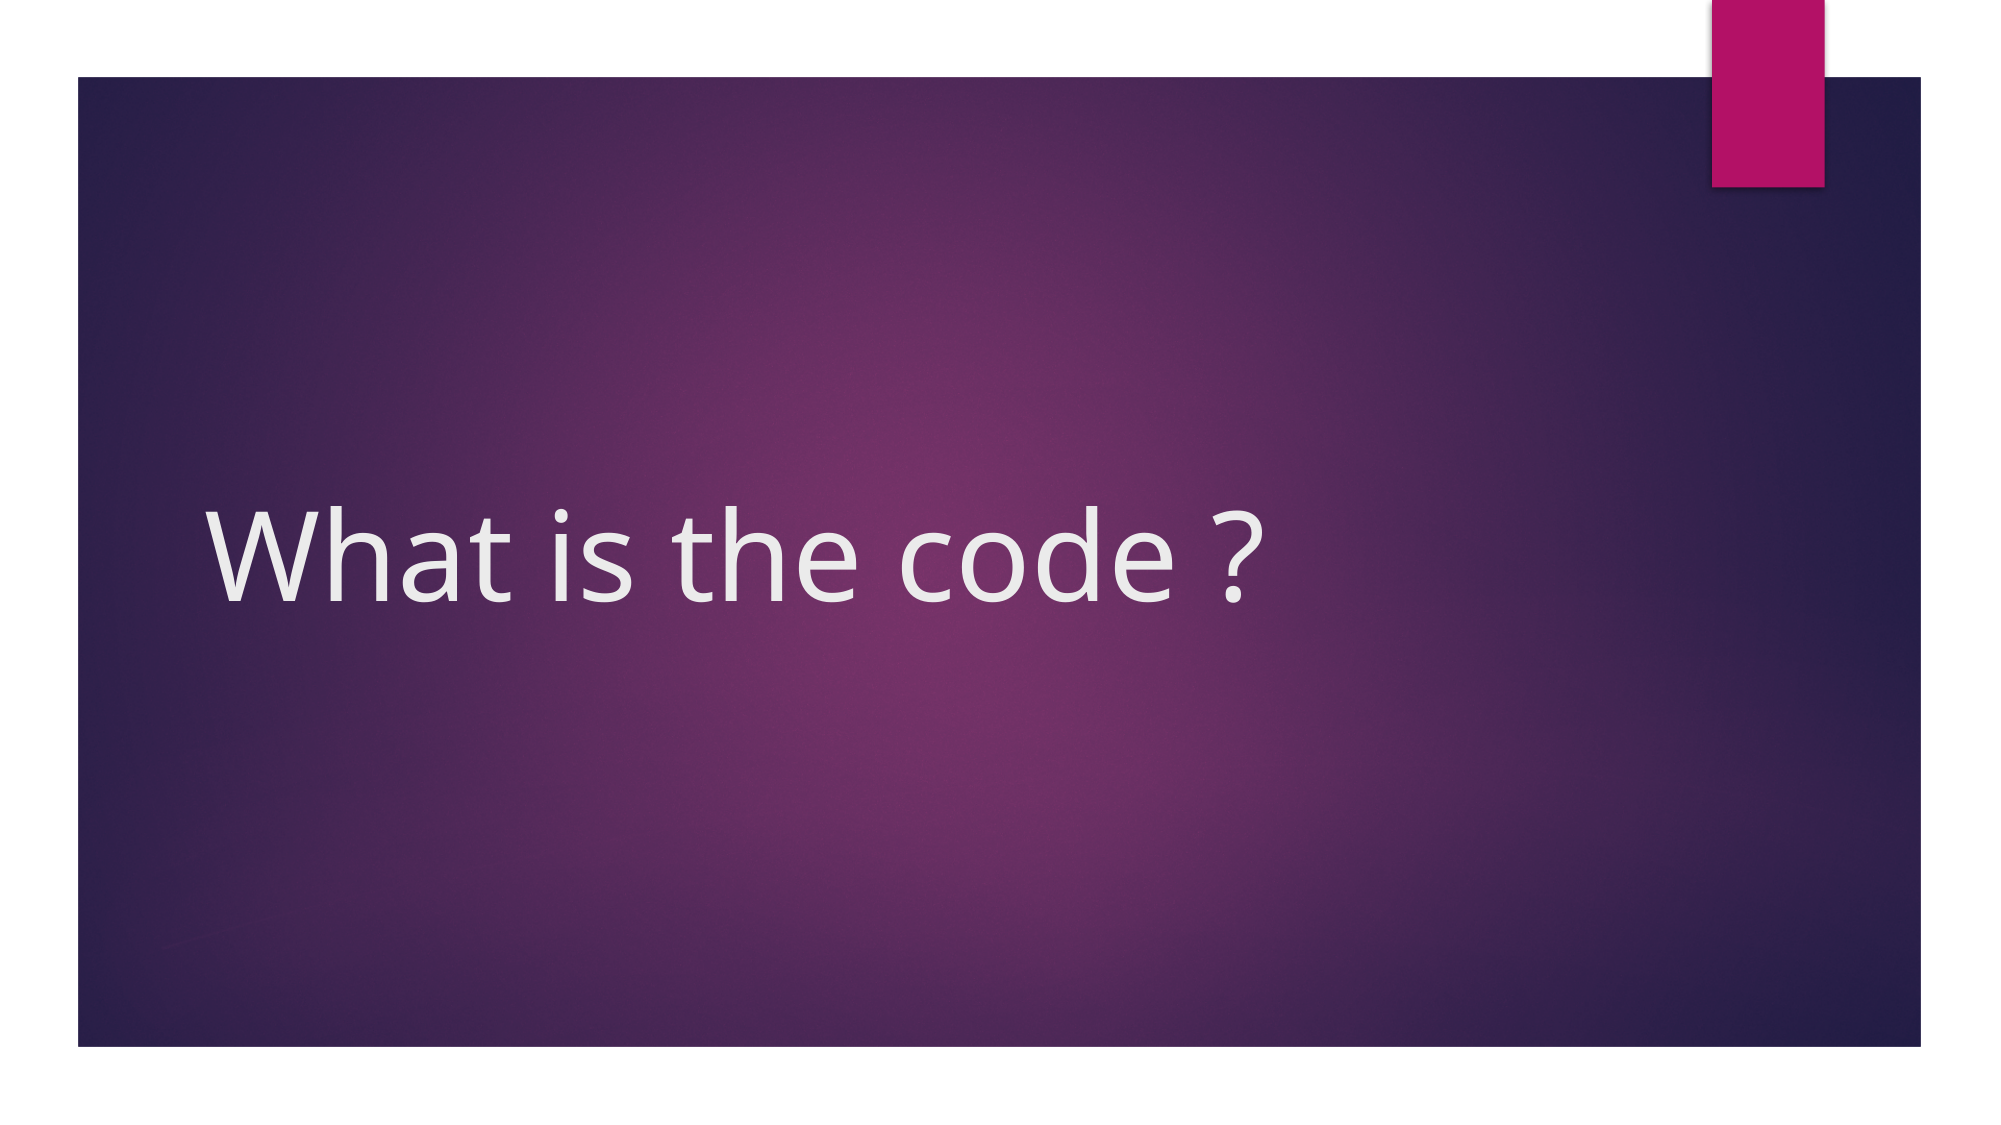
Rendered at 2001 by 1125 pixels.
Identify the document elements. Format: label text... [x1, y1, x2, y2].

title What is the code ? [189, 344, 1638, 784]
